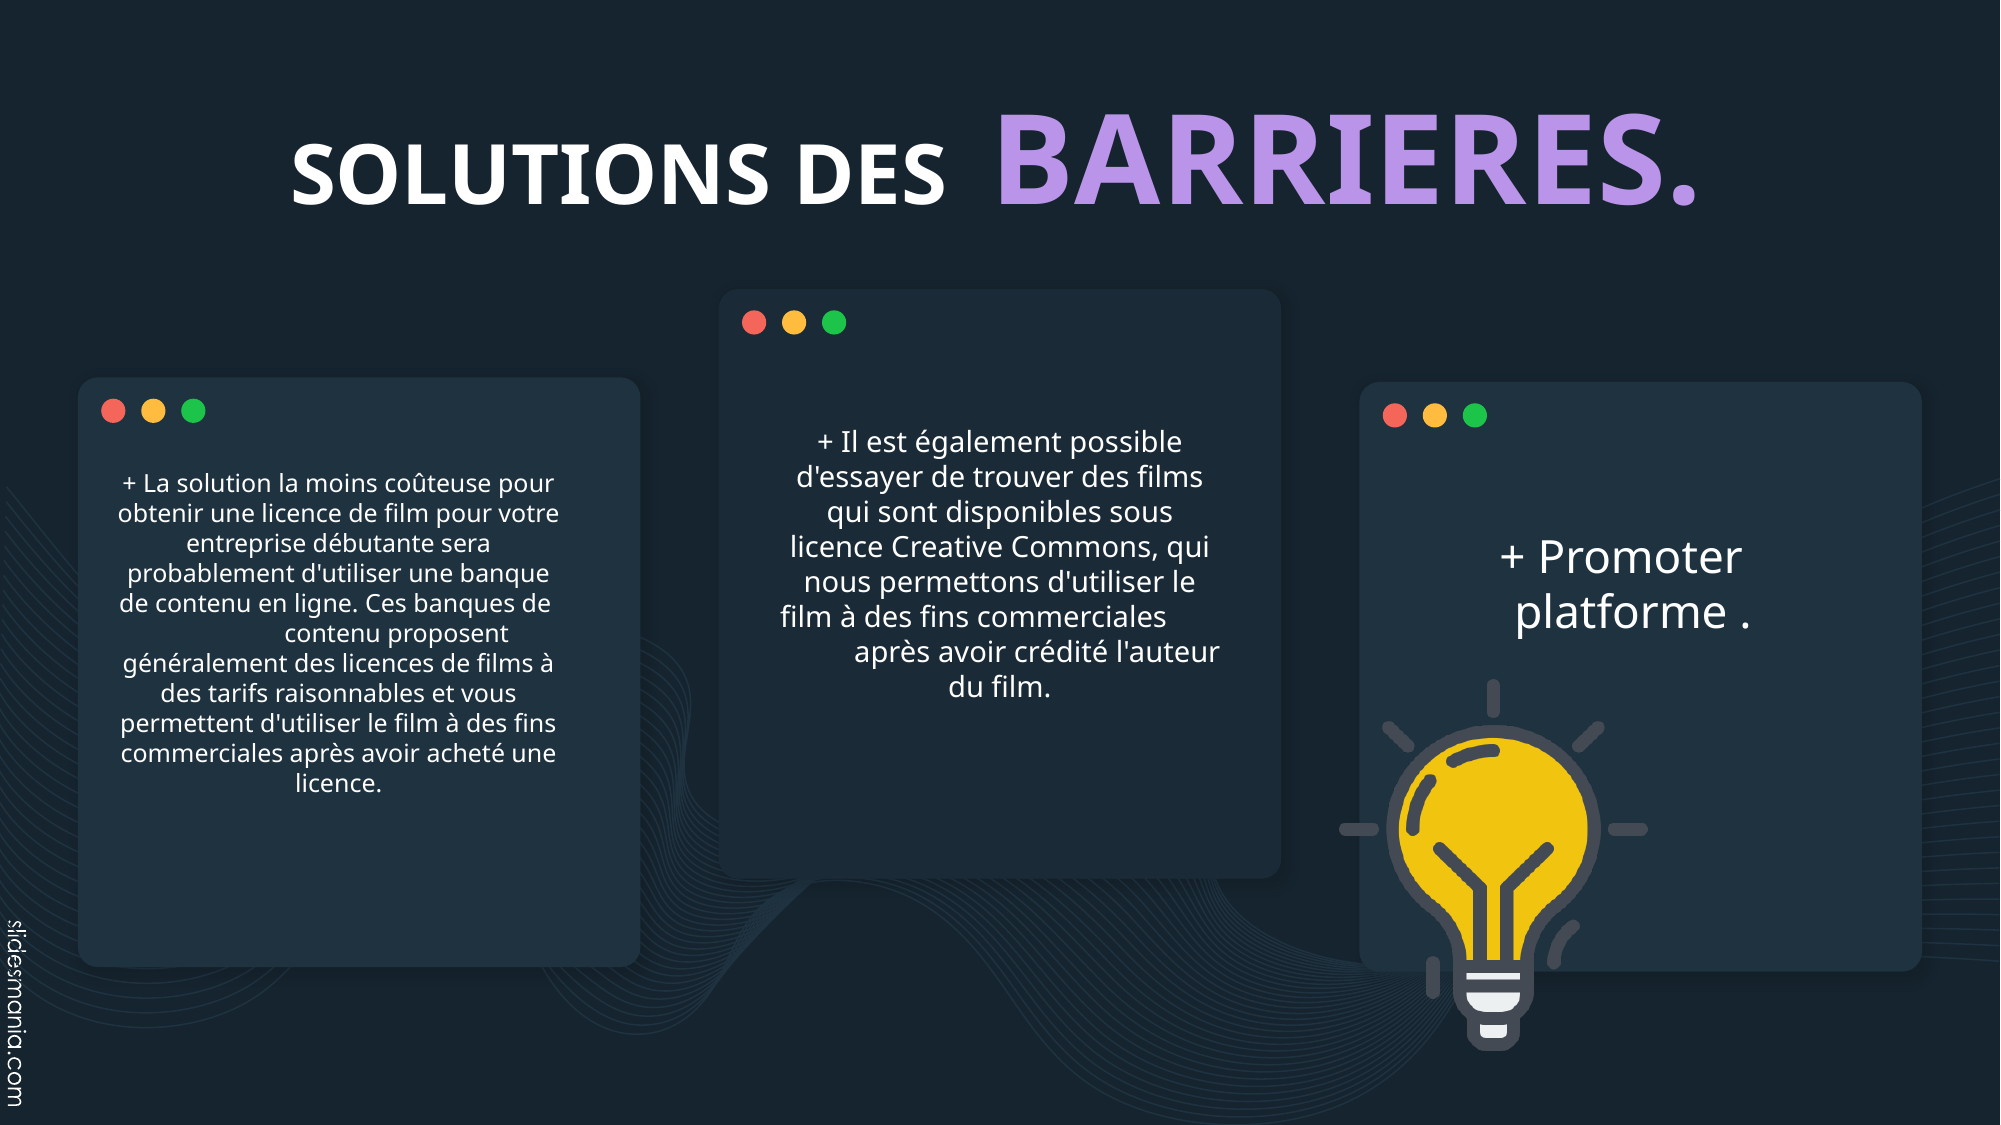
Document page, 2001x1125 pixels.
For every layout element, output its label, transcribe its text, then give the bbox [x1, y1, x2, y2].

list + Il est également possible d'essayer de trouver des films qui sont disponibles sous licence Creative Commons, qui nous permettons d'utiliser le film à des fins commerciales après avoir crédité l'auteur du film. [758, 403, 1242, 556]
list + La solution la moins coûteuse pour obtenir une licence de film pour votre entreprise débutante sera probablement d'utiliser une banque de contenu en ligne. Ces banques de contenu proposent généralement des licences de films à des tarifs raisonnables et vous permettent d'utiliser le film à des fins commerciales après avoir acheté une licence. [96, 447, 581, 600]
title SOLUTIONS DES BARRIERES. [117, 59, 1875, 186]
picture [1277, 659, 1708, 1078]
list + Promoter platforme . [1391, 508, 1875, 660]
